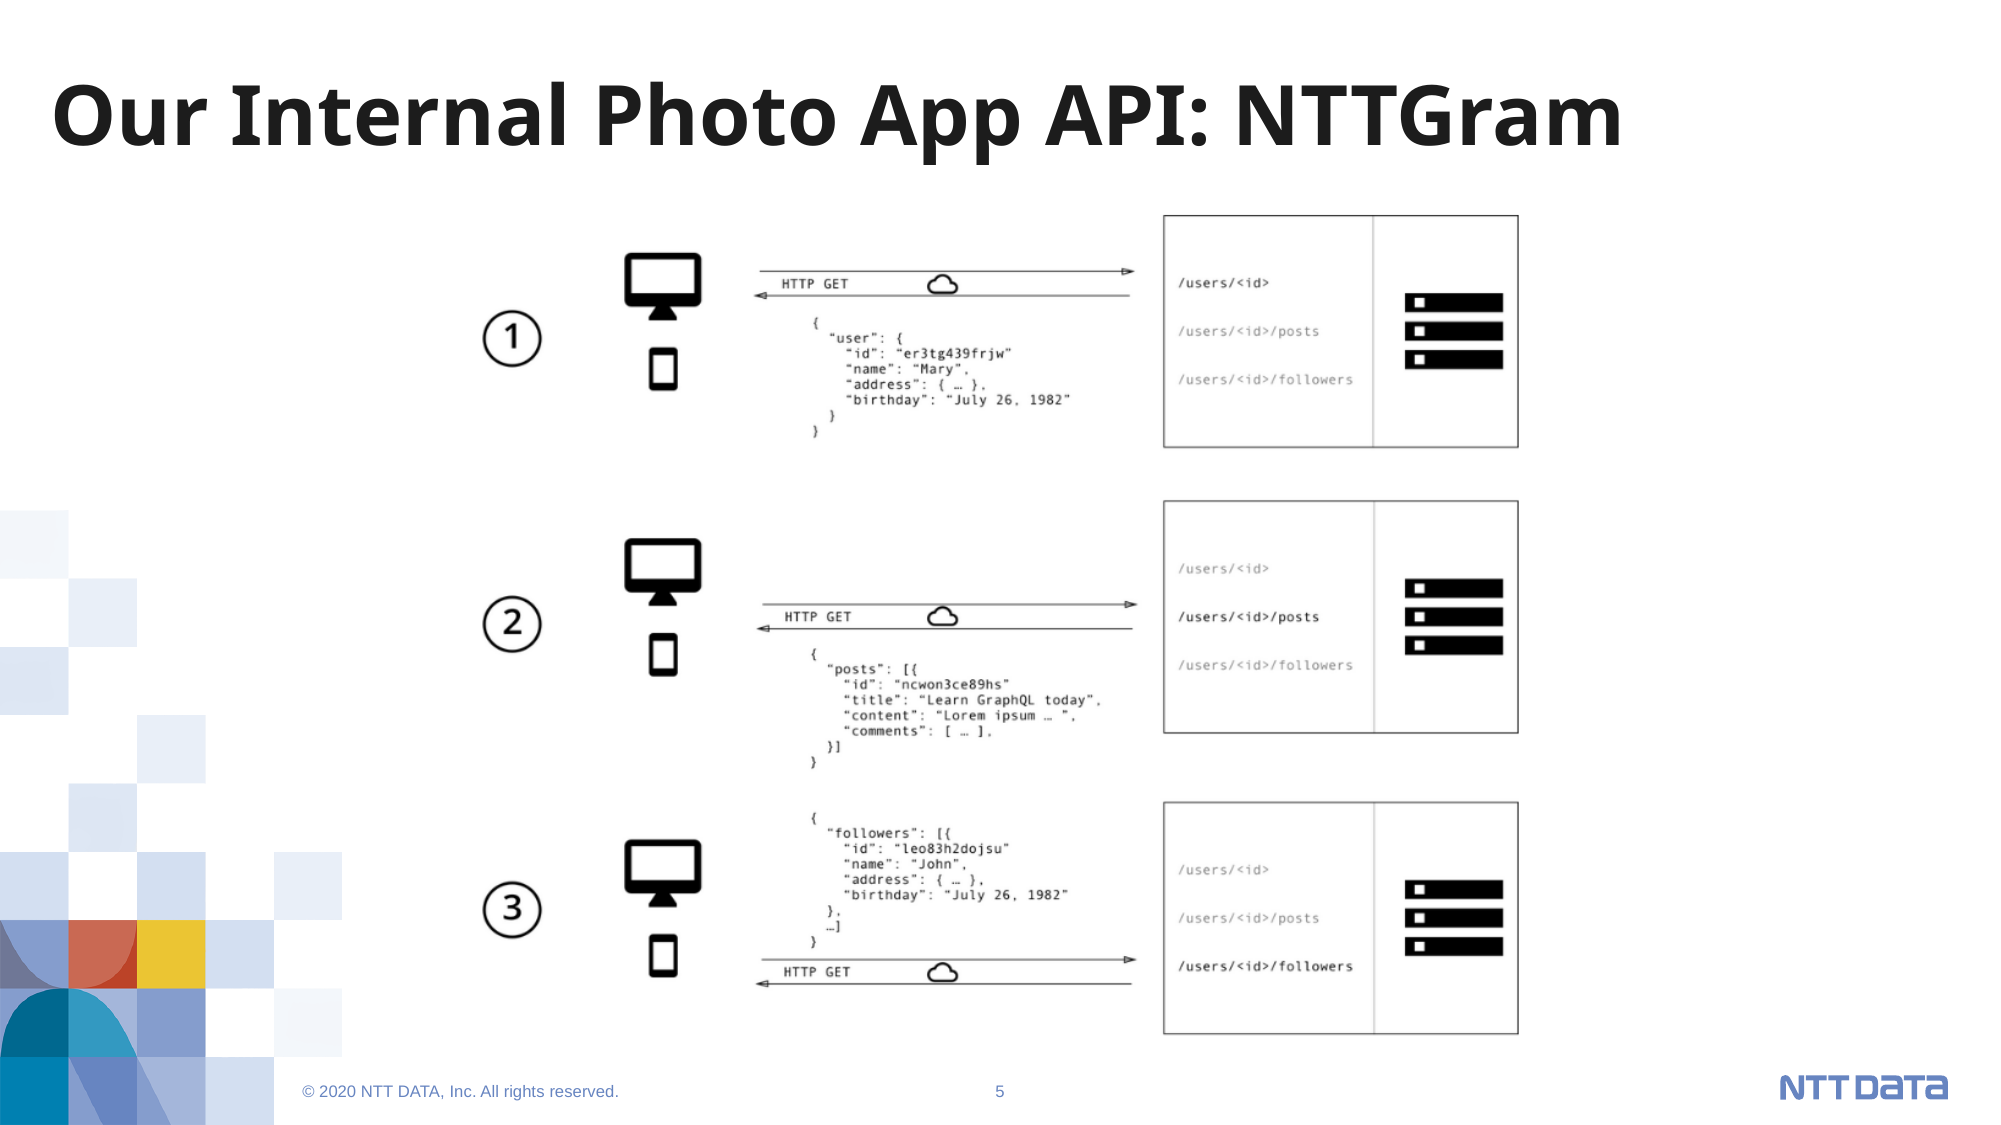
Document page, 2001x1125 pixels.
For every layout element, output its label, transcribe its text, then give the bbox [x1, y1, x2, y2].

picture [424, 195, 1576, 1046]
title Our Internal Photo App API: NTTGram [50, 62, 1950, 196]
picture [0, 510, 342, 1125]
footer © 2020 NTT DATA, Inc. All rights reserved. [287, 1075, 648, 1106]
slide_number 5 [945, 1075, 1055, 1106]
